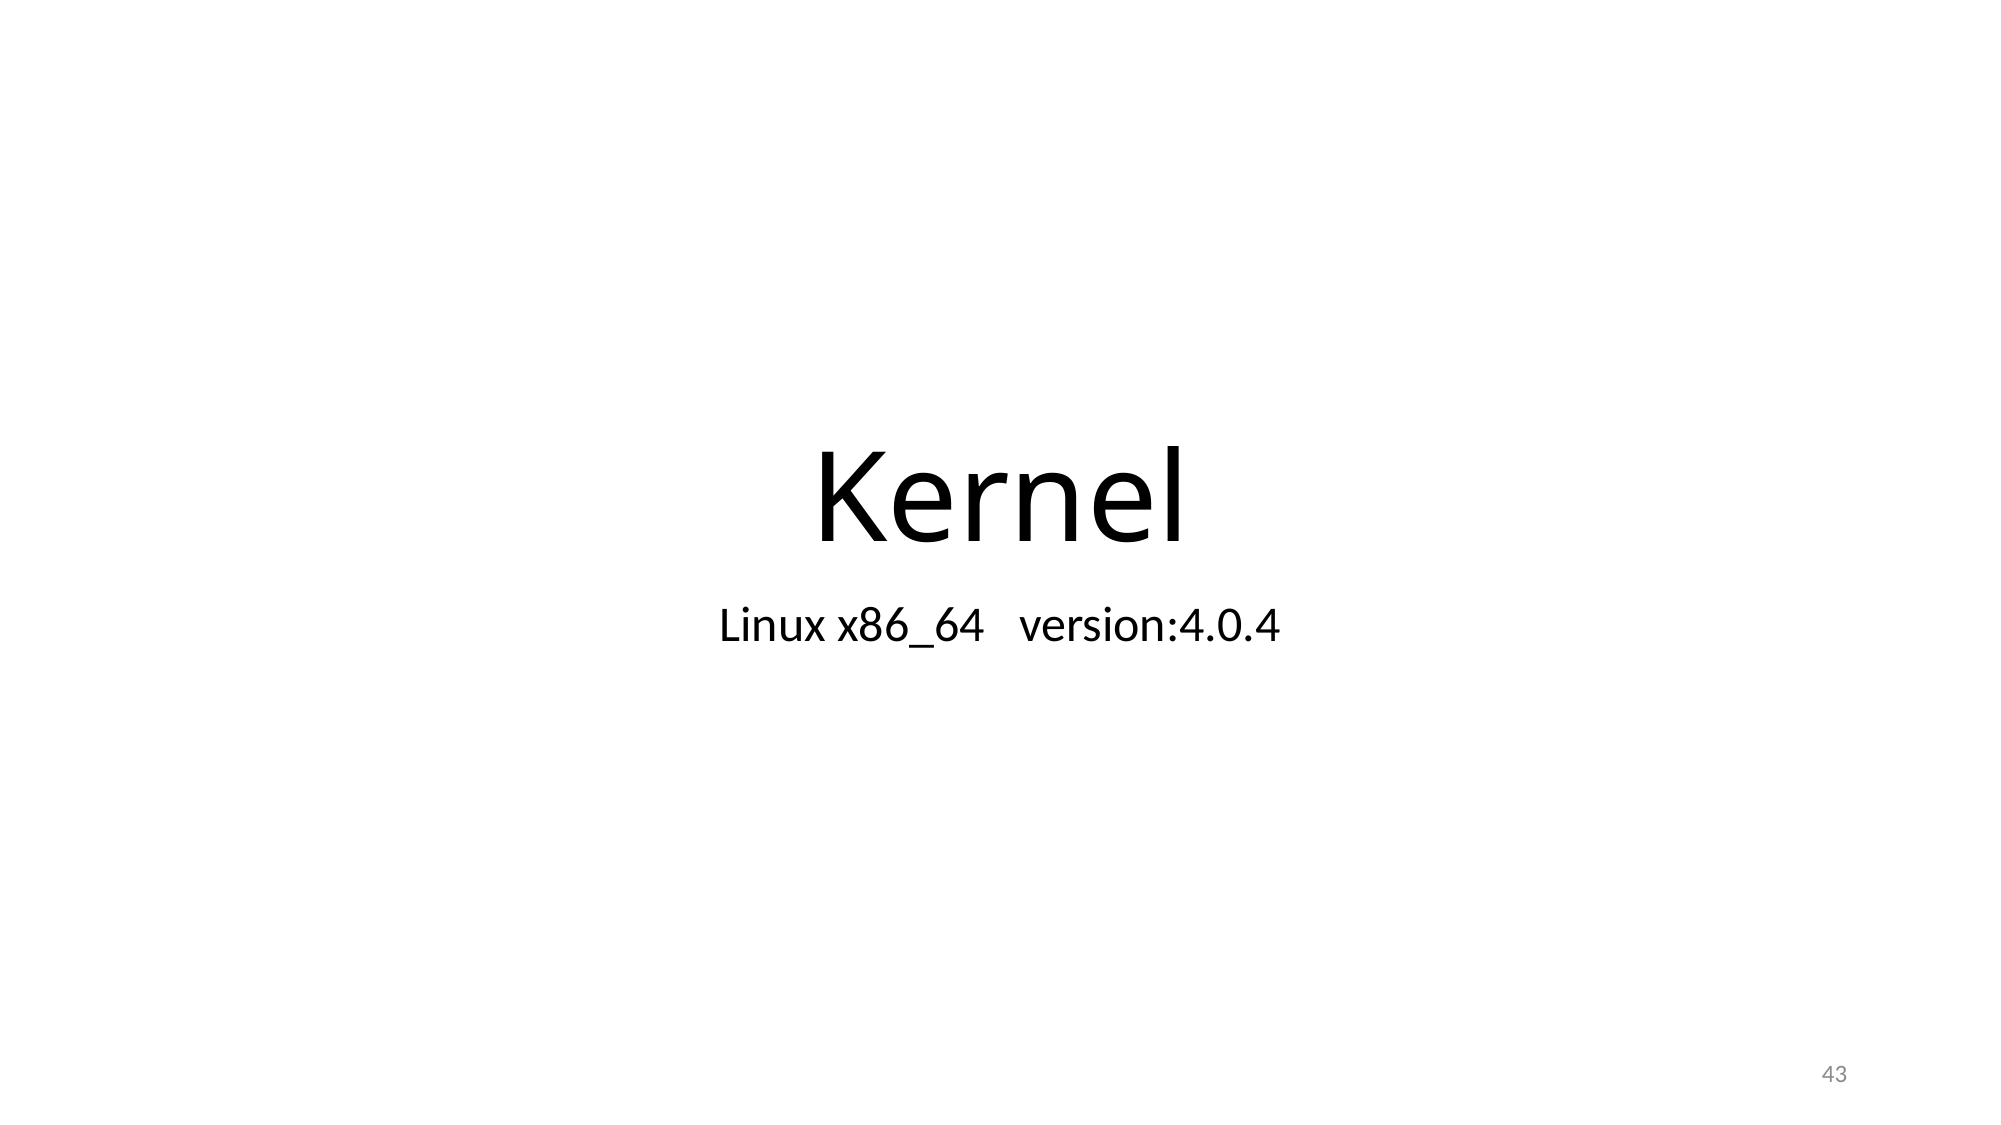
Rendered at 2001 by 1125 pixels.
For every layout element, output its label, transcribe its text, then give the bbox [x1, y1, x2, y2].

title Kernel [249, 184, 1750, 576]
subtitle Linux x86_64 version:4.0.4 [249, 590, 1750, 863]
slide_number 43 [1412, 1042, 1863, 1103]
